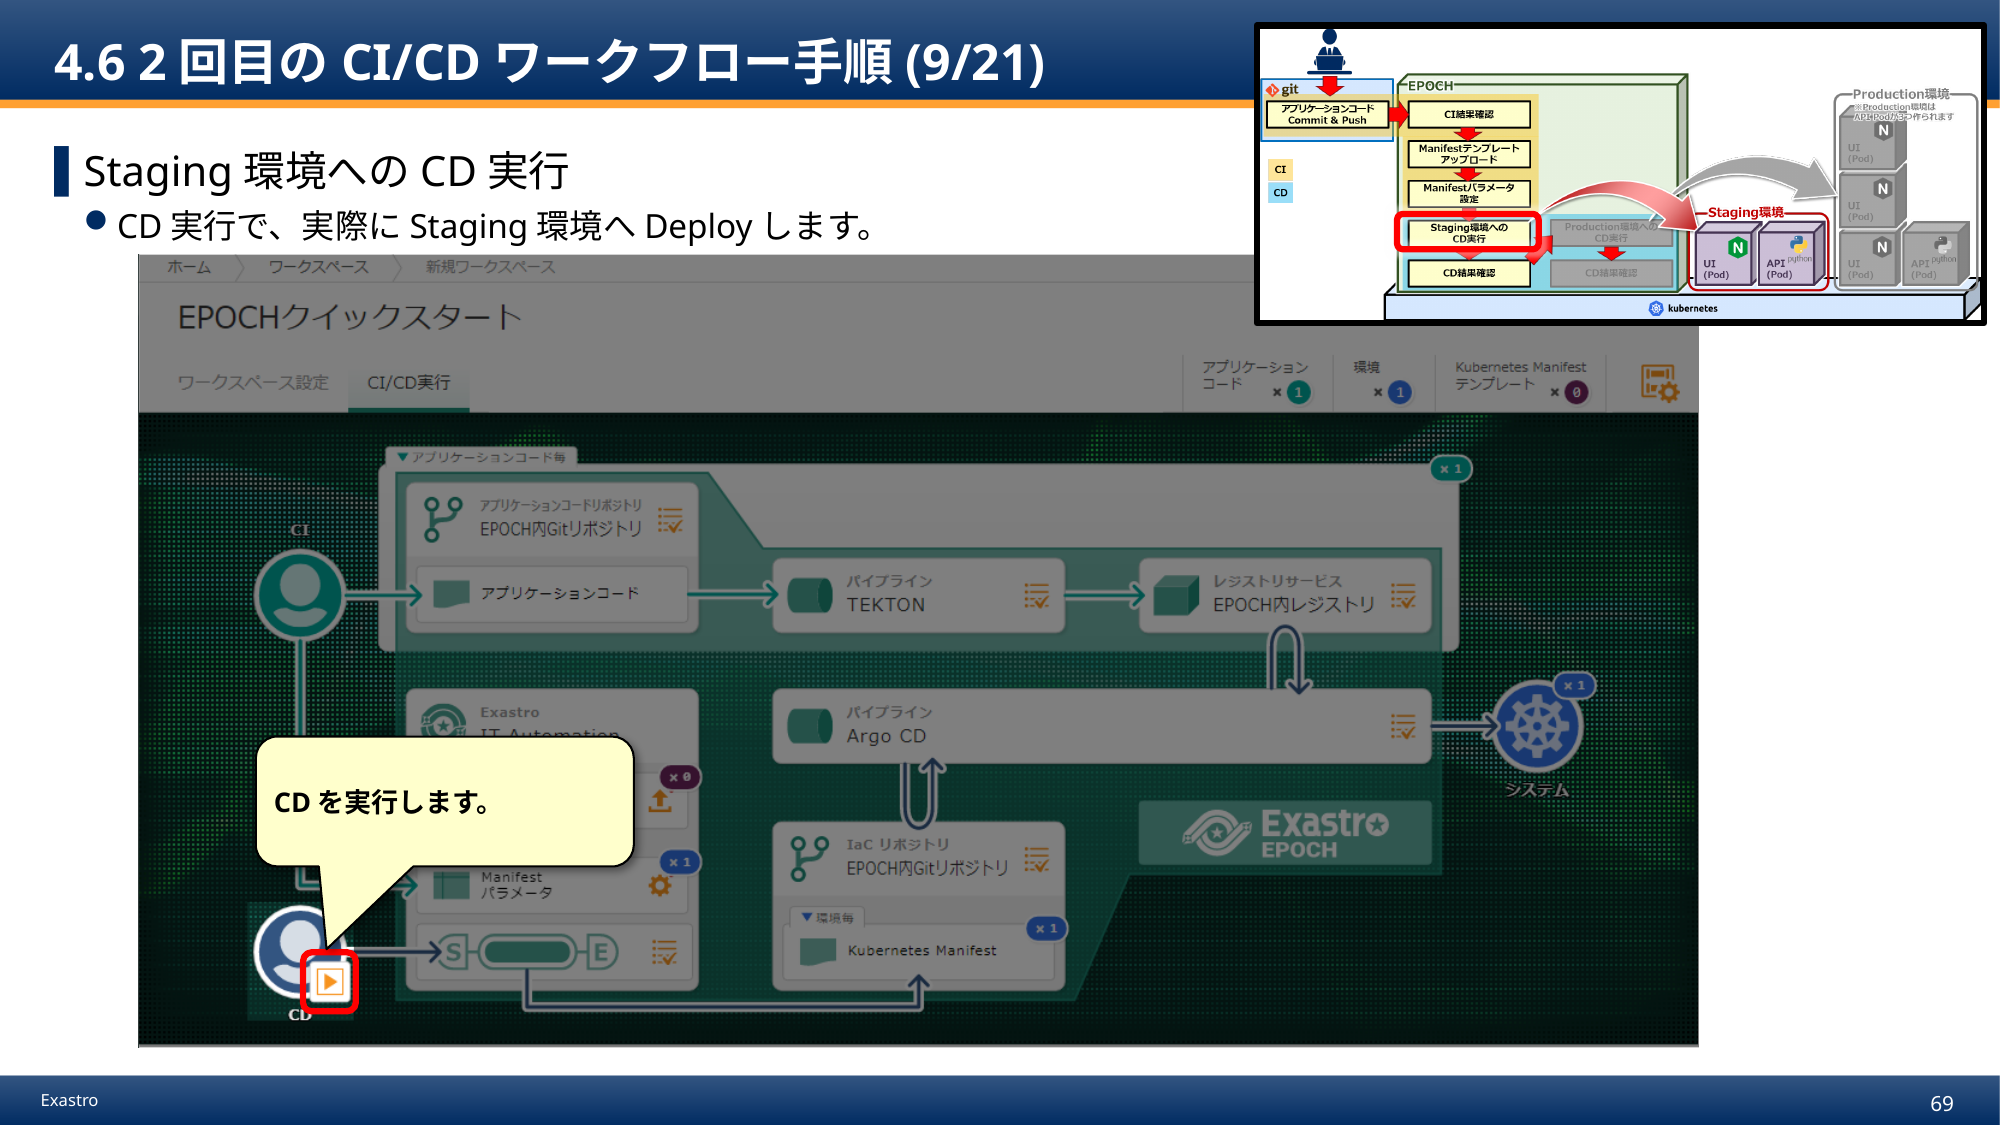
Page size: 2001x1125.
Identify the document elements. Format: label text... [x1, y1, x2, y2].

picture [0, 0, 2000, 1125]
list Staging環境へのCD実行 CD実行で、実際にStaging環境へDeployします。 [39, 137, 1961, 1059]
title 4.6 2回目のCI/CDワークフロー手順(9/21) [39, 18, 1961, 96]
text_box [137, 254, 1699, 1048]
